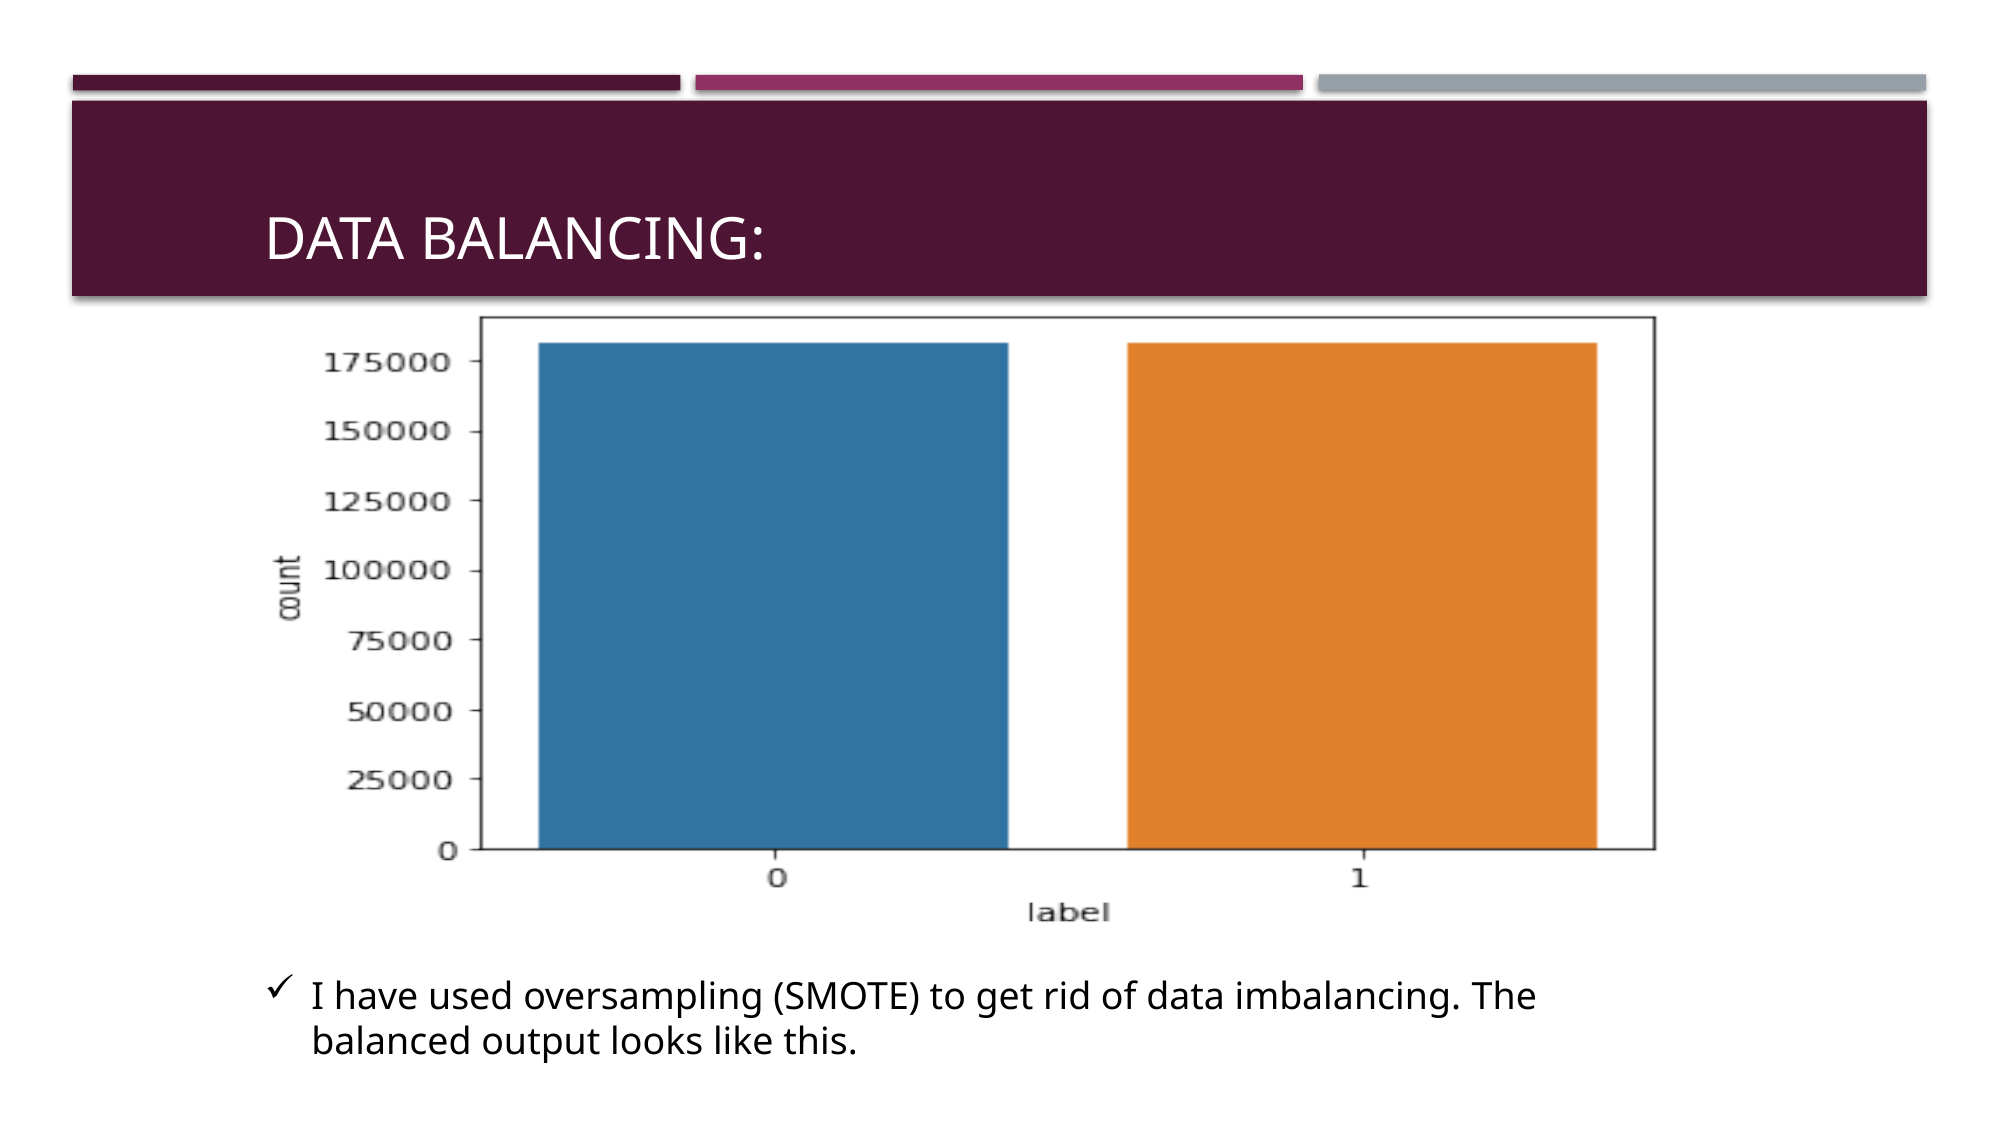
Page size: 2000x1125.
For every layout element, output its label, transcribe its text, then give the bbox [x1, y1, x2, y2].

title Data Balancing: [249, 7, 1863, 279]
picture [249, 302, 1680, 942]
text_box I have used oversampling (SMOTE) to get rid of data imbalancing. The balanced output looks like this. [249, 964, 1644, 1070]
